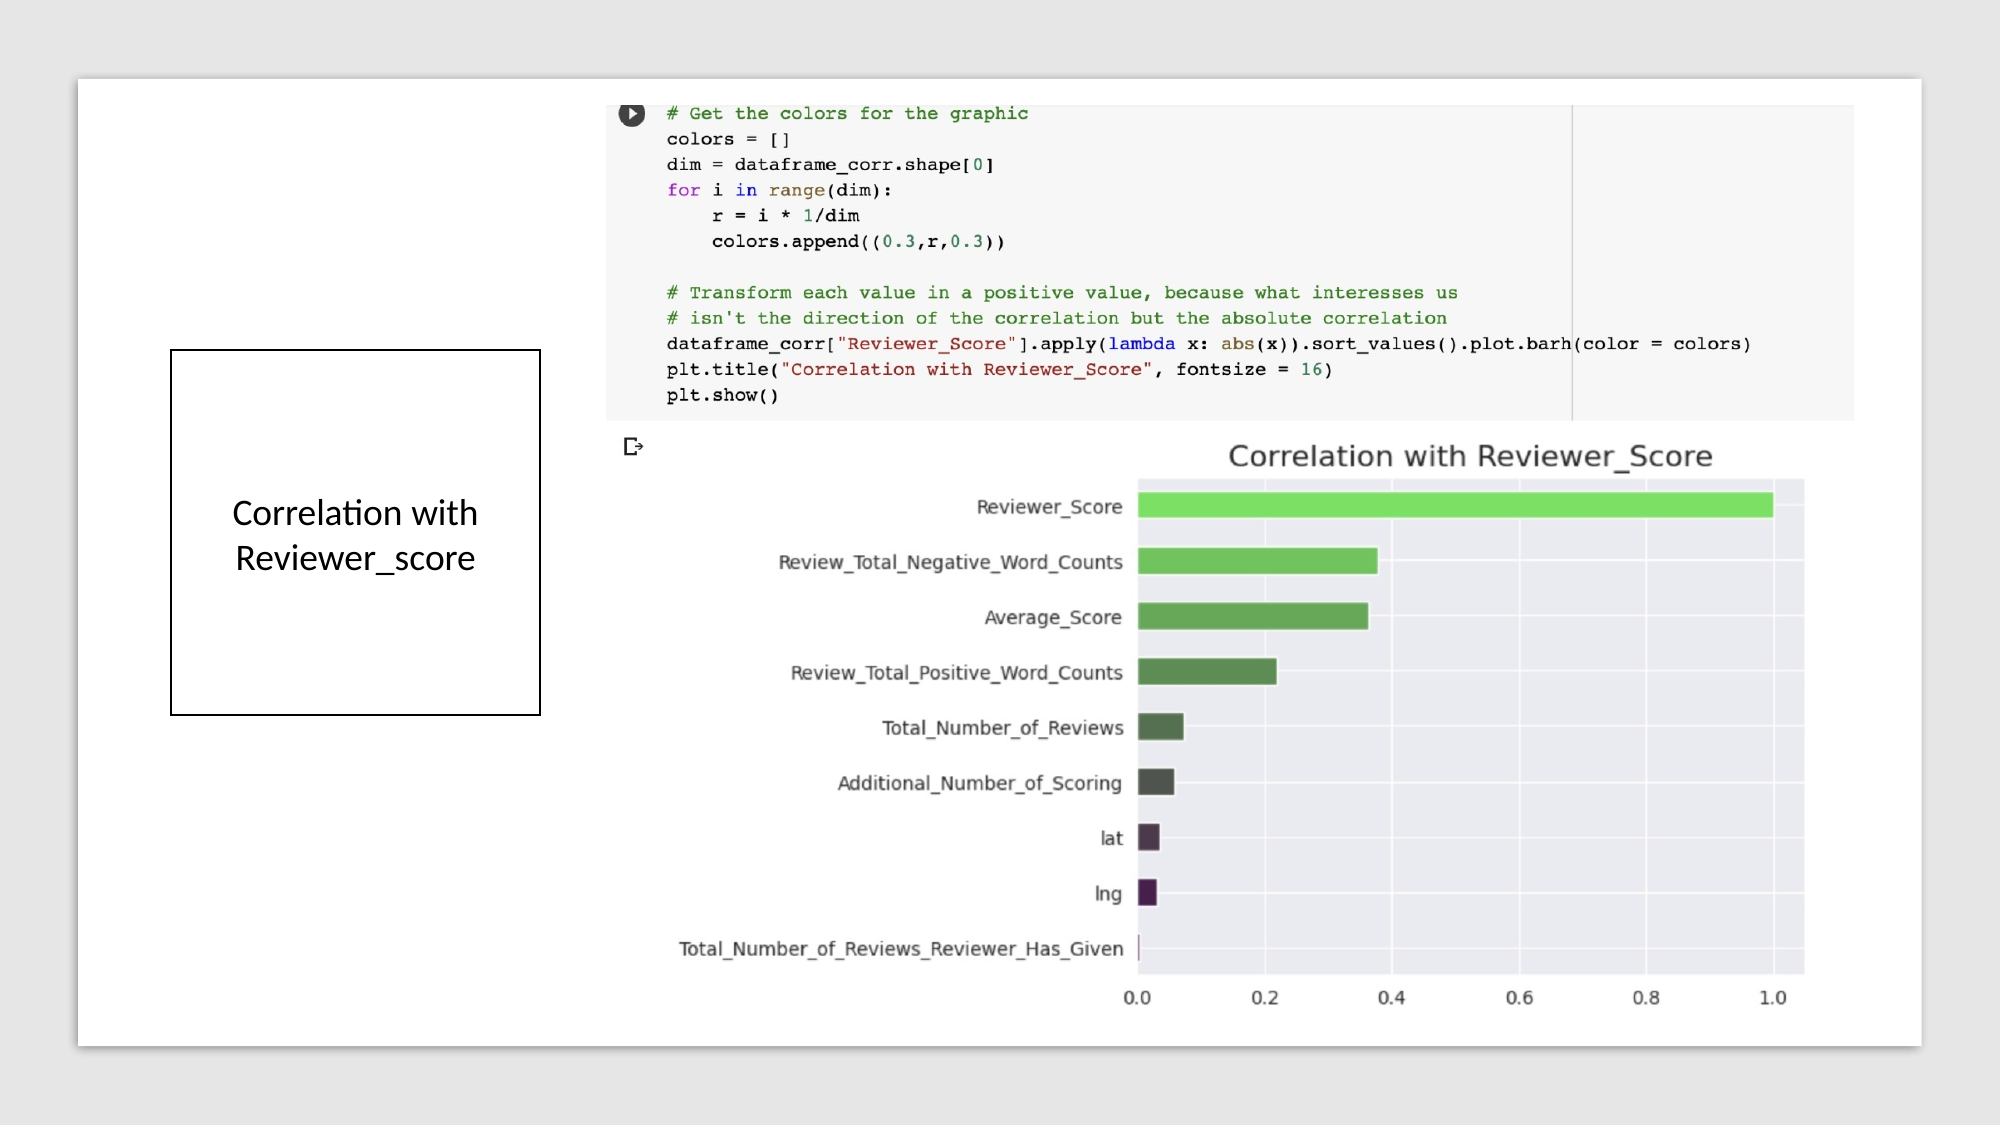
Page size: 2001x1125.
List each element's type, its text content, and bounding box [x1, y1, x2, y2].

text_box Correlation with Reviewer_score [170, 349, 541, 716]
text_box [77, 78, 1923, 1047]
text_box [0, 0, 2000, 1125]
picture [605, 105, 1854, 1020]
